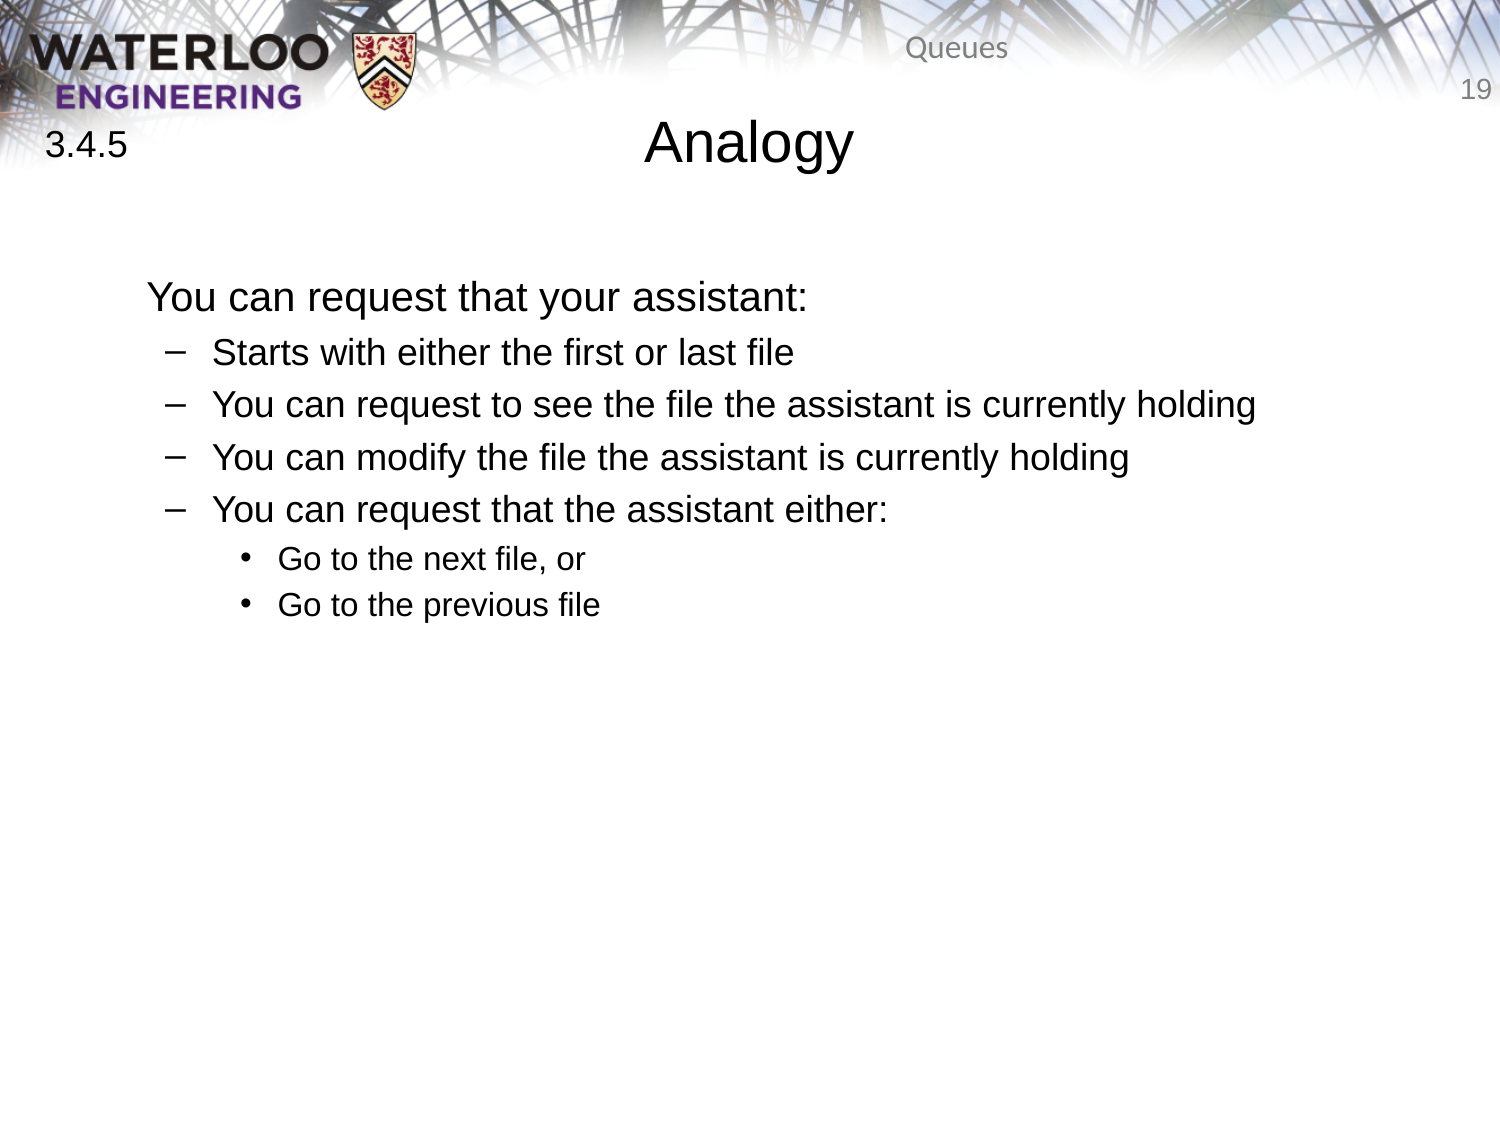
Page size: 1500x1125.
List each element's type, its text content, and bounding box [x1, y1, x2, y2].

title Analogy [74, 44, 1426, 233]
list You can request that your assistant: Starts with either the first or last file You can request to see the file the assistant is currently holding You can modify the file the assistant is currently holding You can request that the assistant either: Go to the next file, or Go to the previous file [74, 262, 1426, 1006]
text_box 3.4.5 [30, 112, 144, 172]
picture [0, 0, 1500, 1125]
